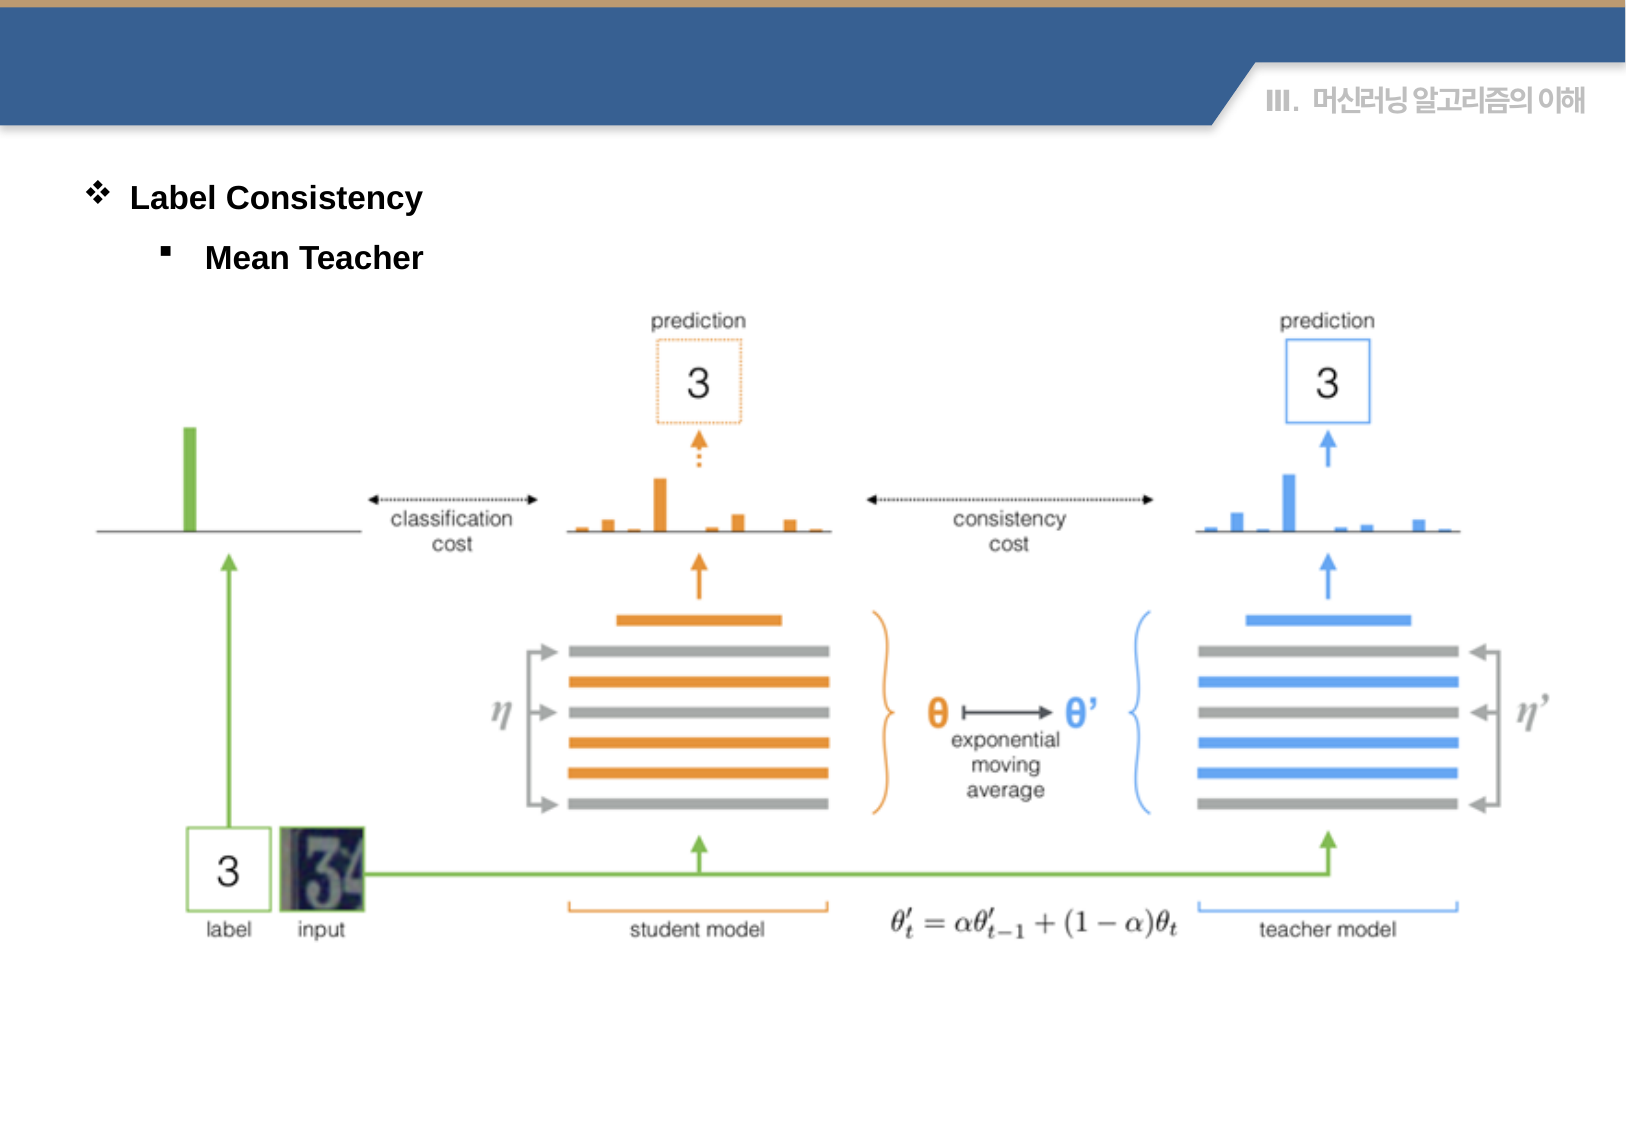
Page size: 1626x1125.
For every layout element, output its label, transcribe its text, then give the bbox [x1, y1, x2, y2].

text_box Label Consistency Mean Teacher [68, 148, 1593, 943]
text_box Semi-Supervised Learning [50, 36, 1297, 100]
picture [89, 289, 1557, 965]
